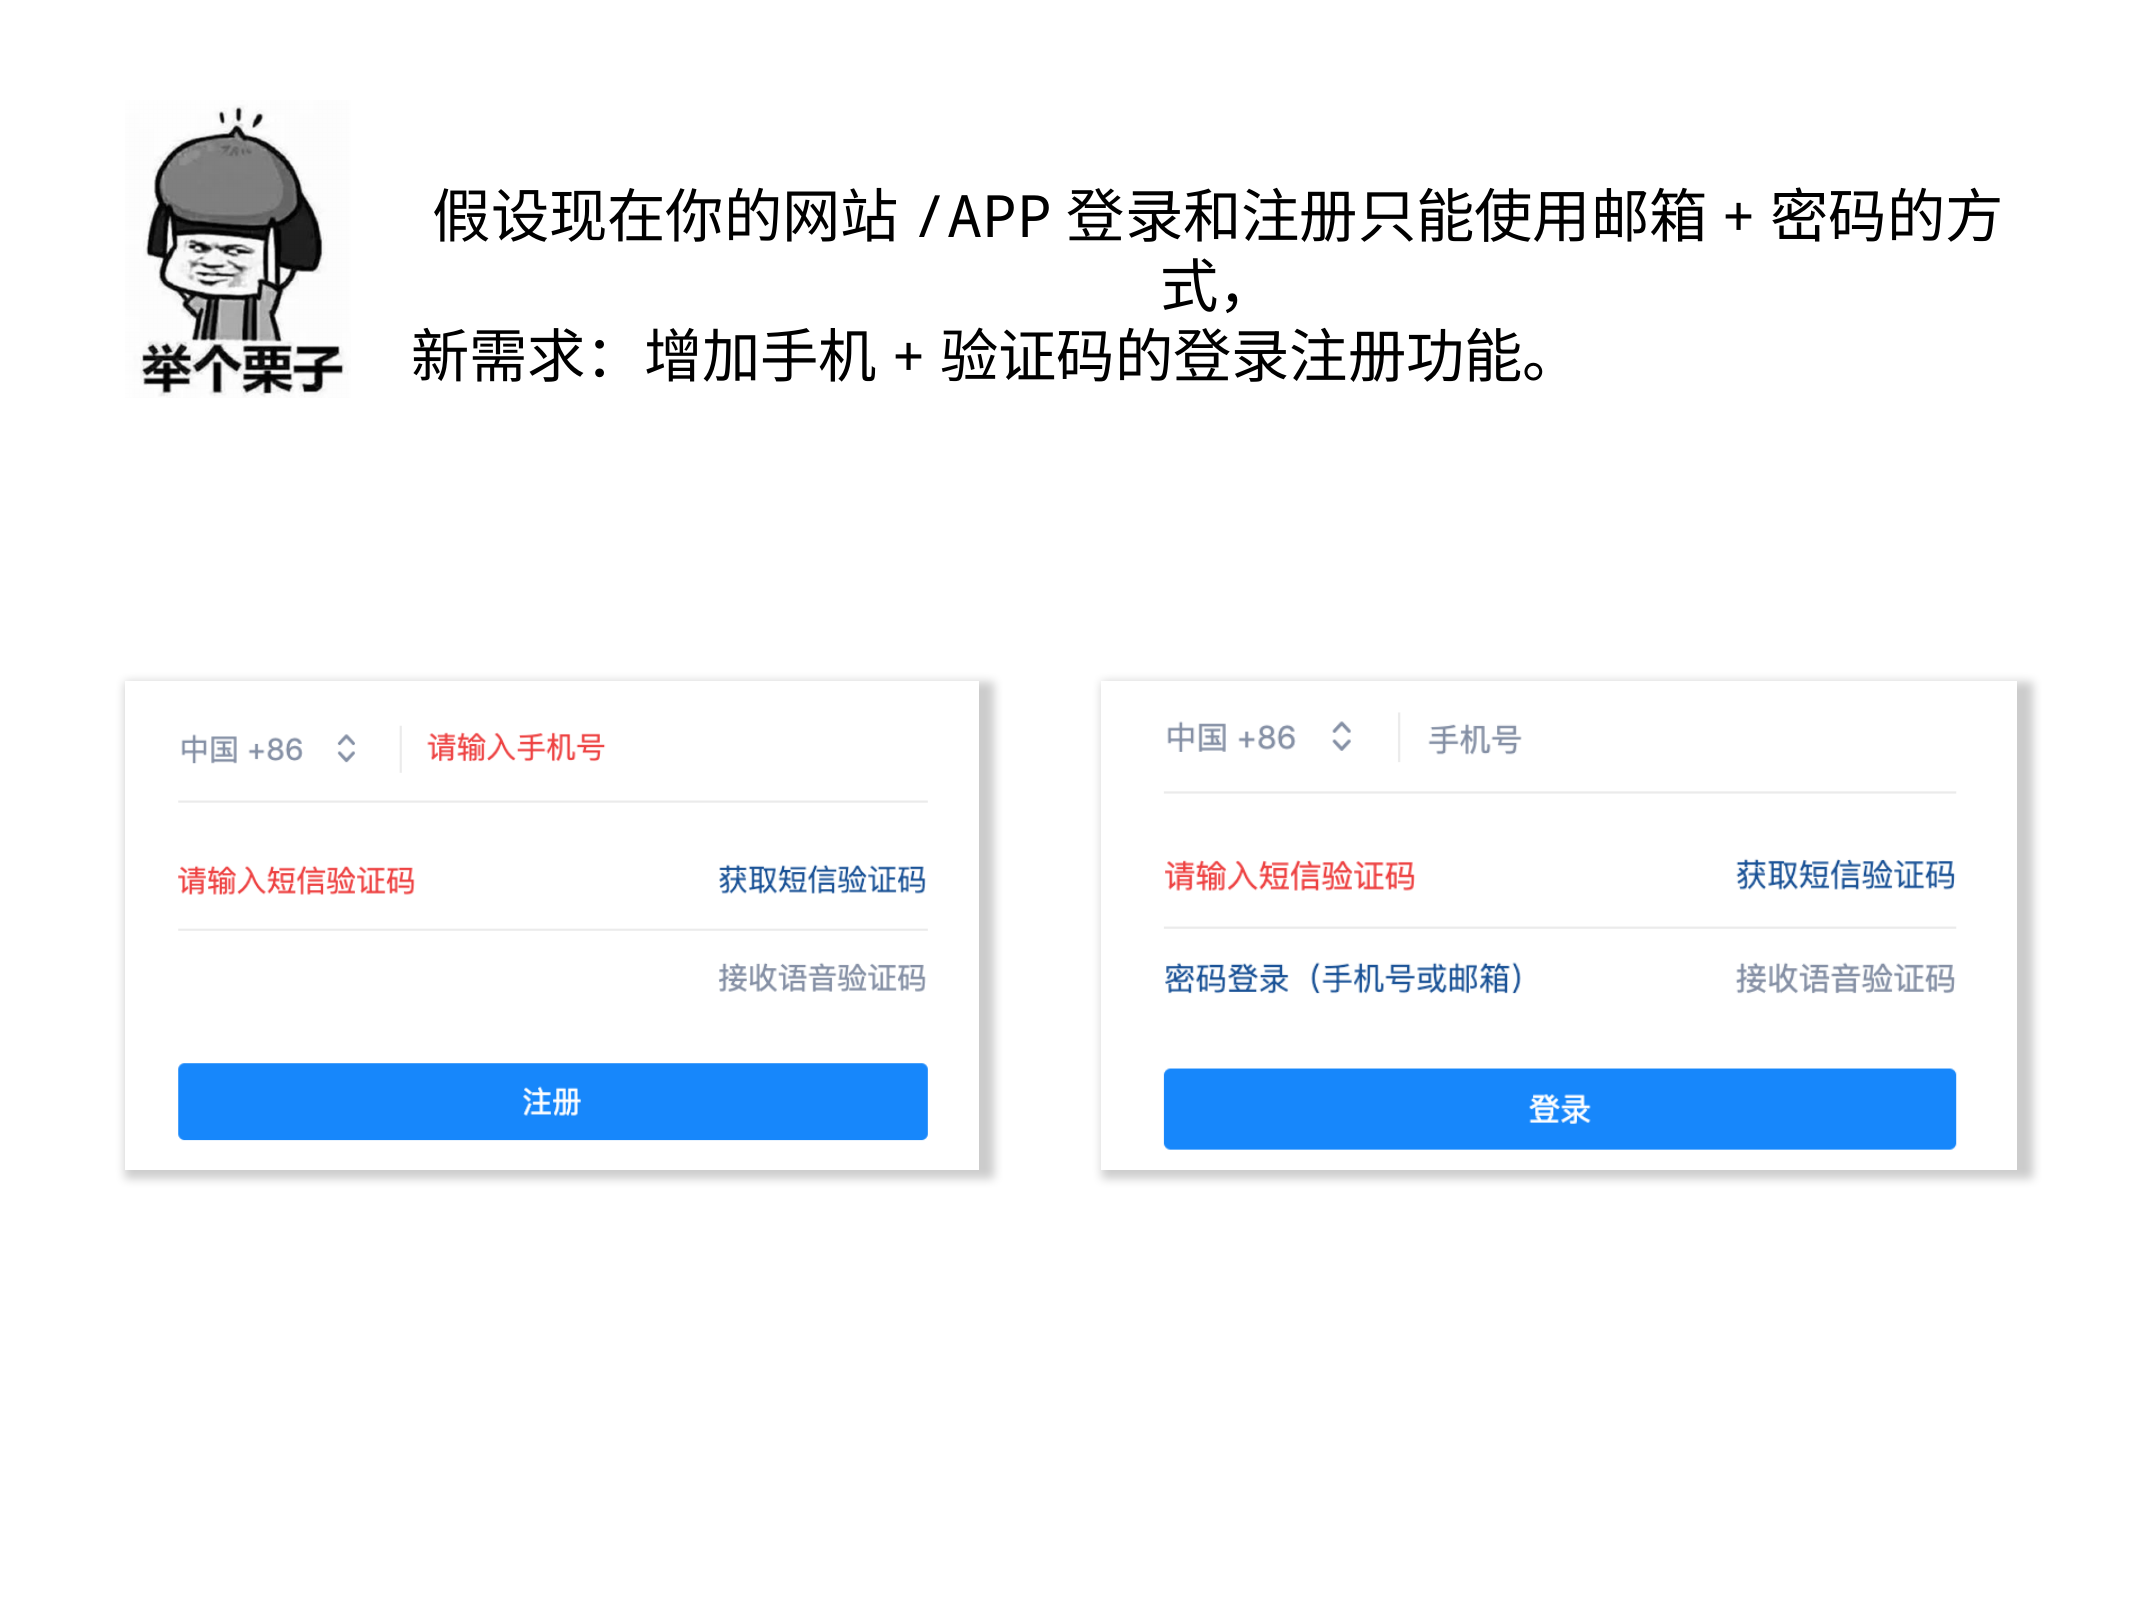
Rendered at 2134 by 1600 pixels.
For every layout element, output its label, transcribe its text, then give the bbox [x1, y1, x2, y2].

picture [124, 681, 979, 1170]
picture [1101, 681, 2017, 1170]
text_box 假设现在你的网站/APP登录和注册只能使用邮箱+密码的方式， 新需求：增加手机+验证码的登录注册功能。 [402, 171, 2034, 398]
picture [124, 100, 351, 399]
